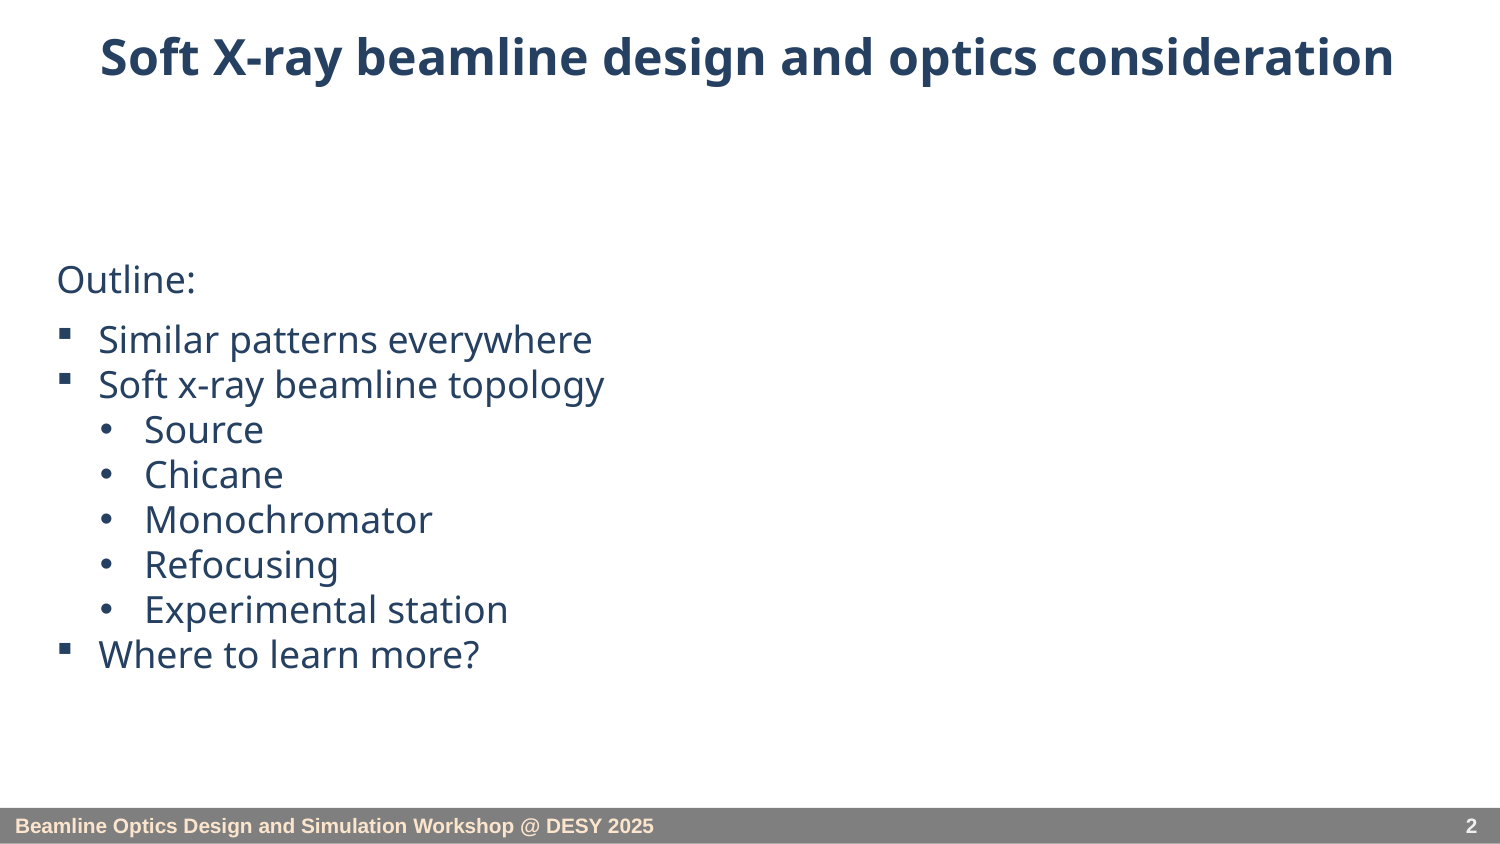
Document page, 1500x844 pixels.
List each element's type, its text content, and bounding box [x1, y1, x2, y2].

title Soft X-ray beamline design and optics consideration [9, 10, 1493, 102]
text_box Outline: Similar patterns everywhere Soft x-ray beamline topology Source Chicane Monochromator Refocusing Experimental station Where to learn more? [41, 248, 1459, 684]
slide_number 2 [1379, 805, 1493, 844]
